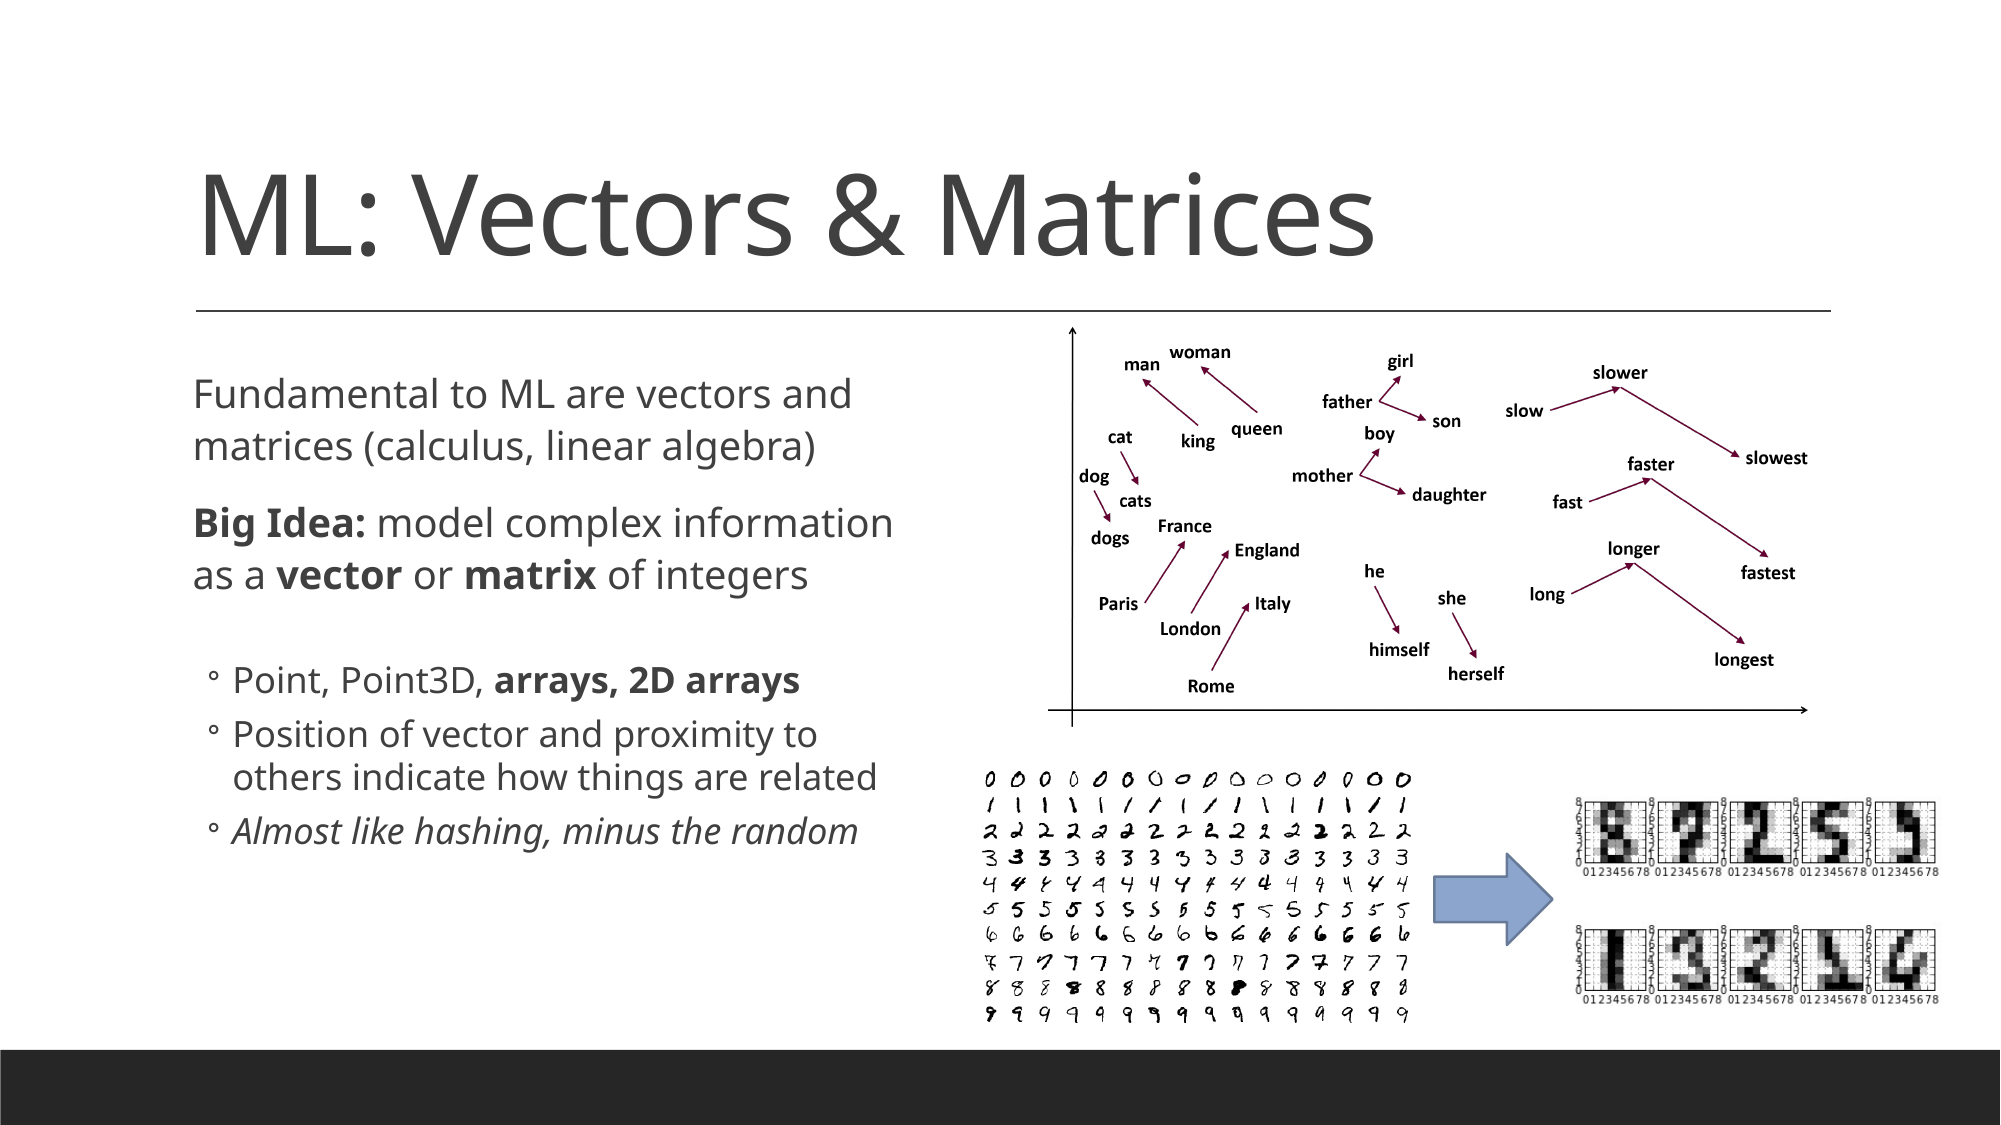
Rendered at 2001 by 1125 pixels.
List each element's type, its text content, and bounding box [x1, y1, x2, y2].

picture [957, 760, 1422, 1043]
picture [1565, 788, 1950, 1015]
list Fundamental to ML are vectors and matrices (calculus, linear algebra) Big Idea: model complex information as a vector or matrix of integers Point, Point3D, arrays, 2D arrays Position of vector and proximity to others indicate how things are related Almost like hashing, minus the random [180, 356, 908, 977]
picture [1048, 319, 1821, 727]
text_box [1433, 852, 1554, 947]
title ML: Vectors & Matrices [180, 47, 1830, 285]
